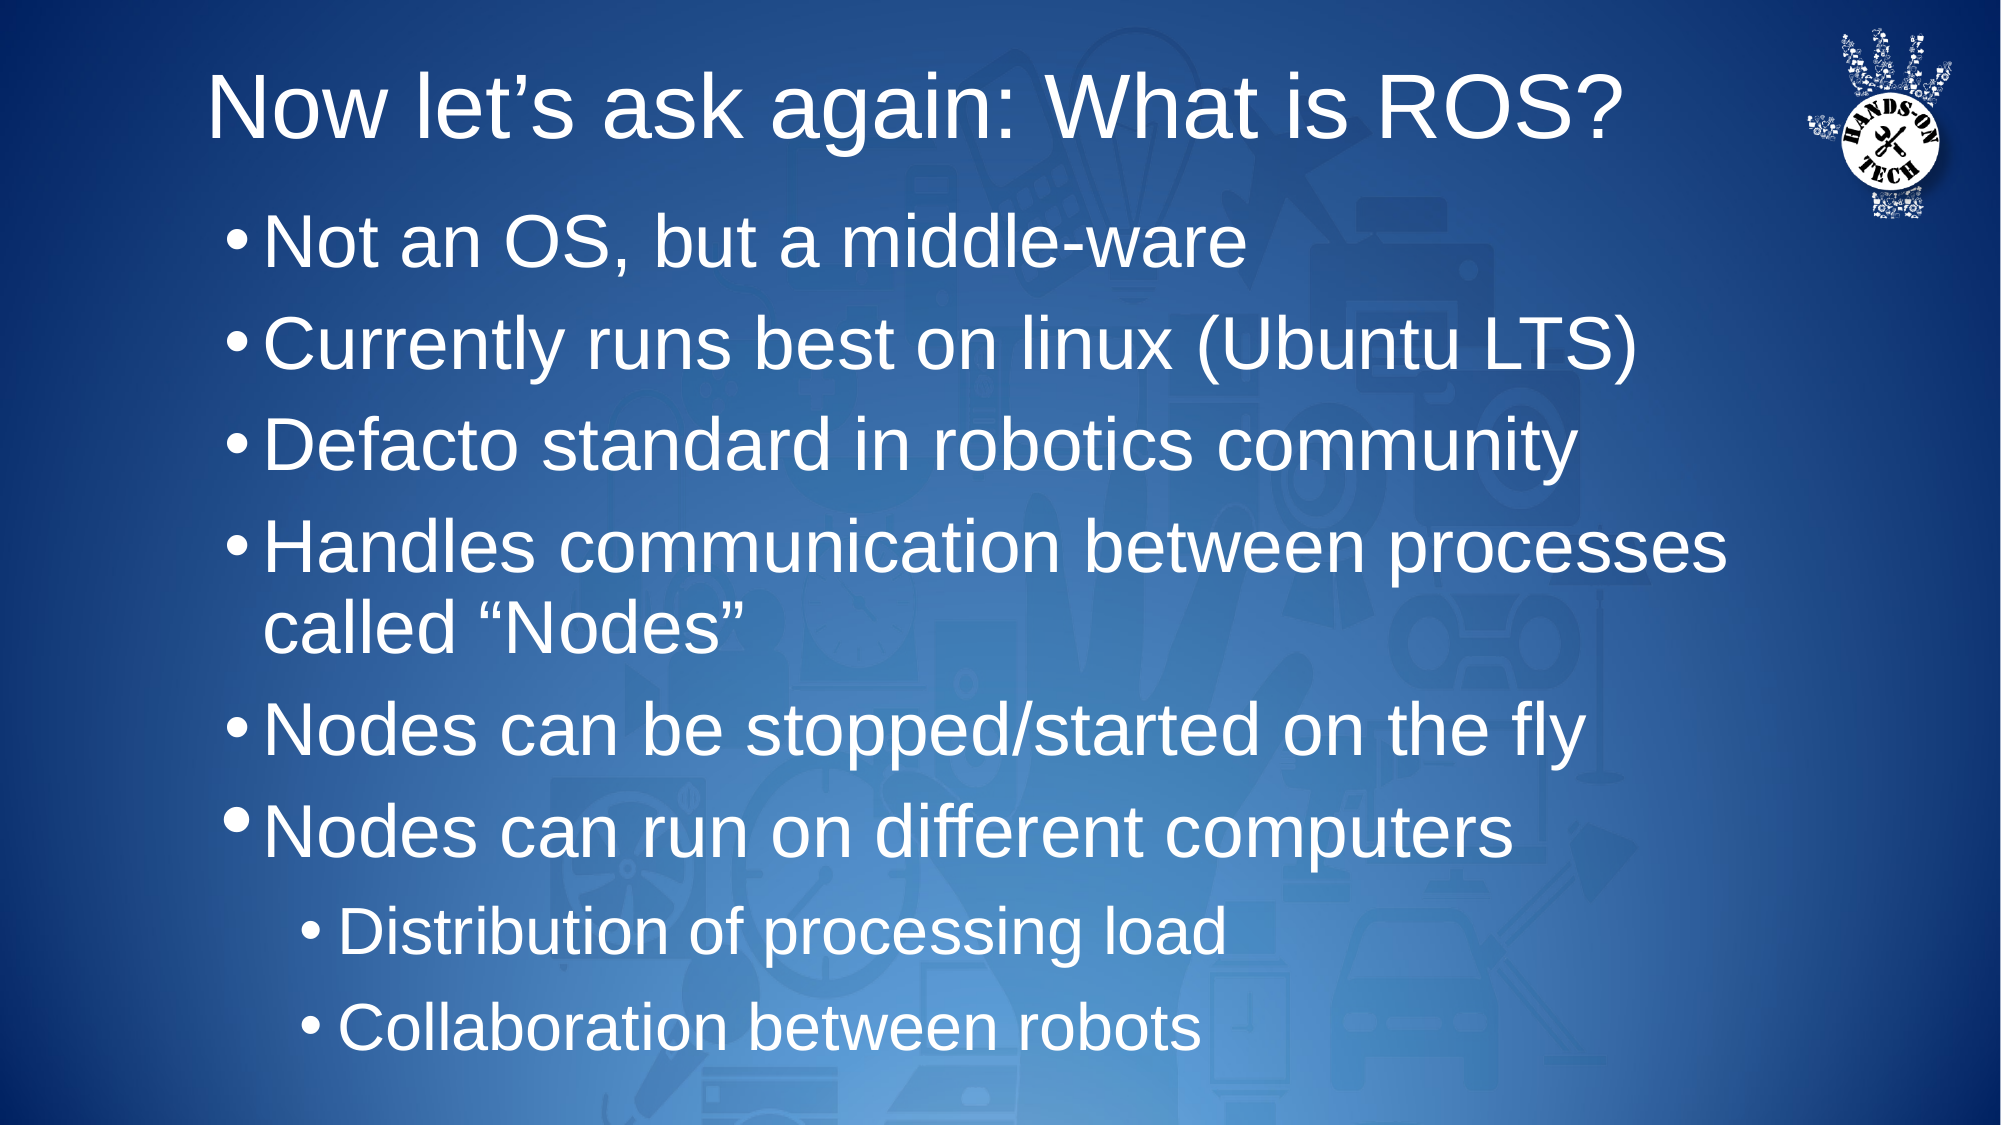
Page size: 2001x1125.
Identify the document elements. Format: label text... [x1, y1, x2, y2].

text_box Now let’s ask again: What is ROS? [5, 0, 1828, 218]
text_box Not an OS, but a middle-ware Currently runs best on linux (Ubuntu LTS) Defacto standard in robotics community Handles communication between processes called “Nodes” Nodes can be stopped/started on the fly Nodes can run on different computers Distribution of processing load Collaboration between robots [209, 195, 1800, 1080]
picture [0, 0, 2001, 1125]
